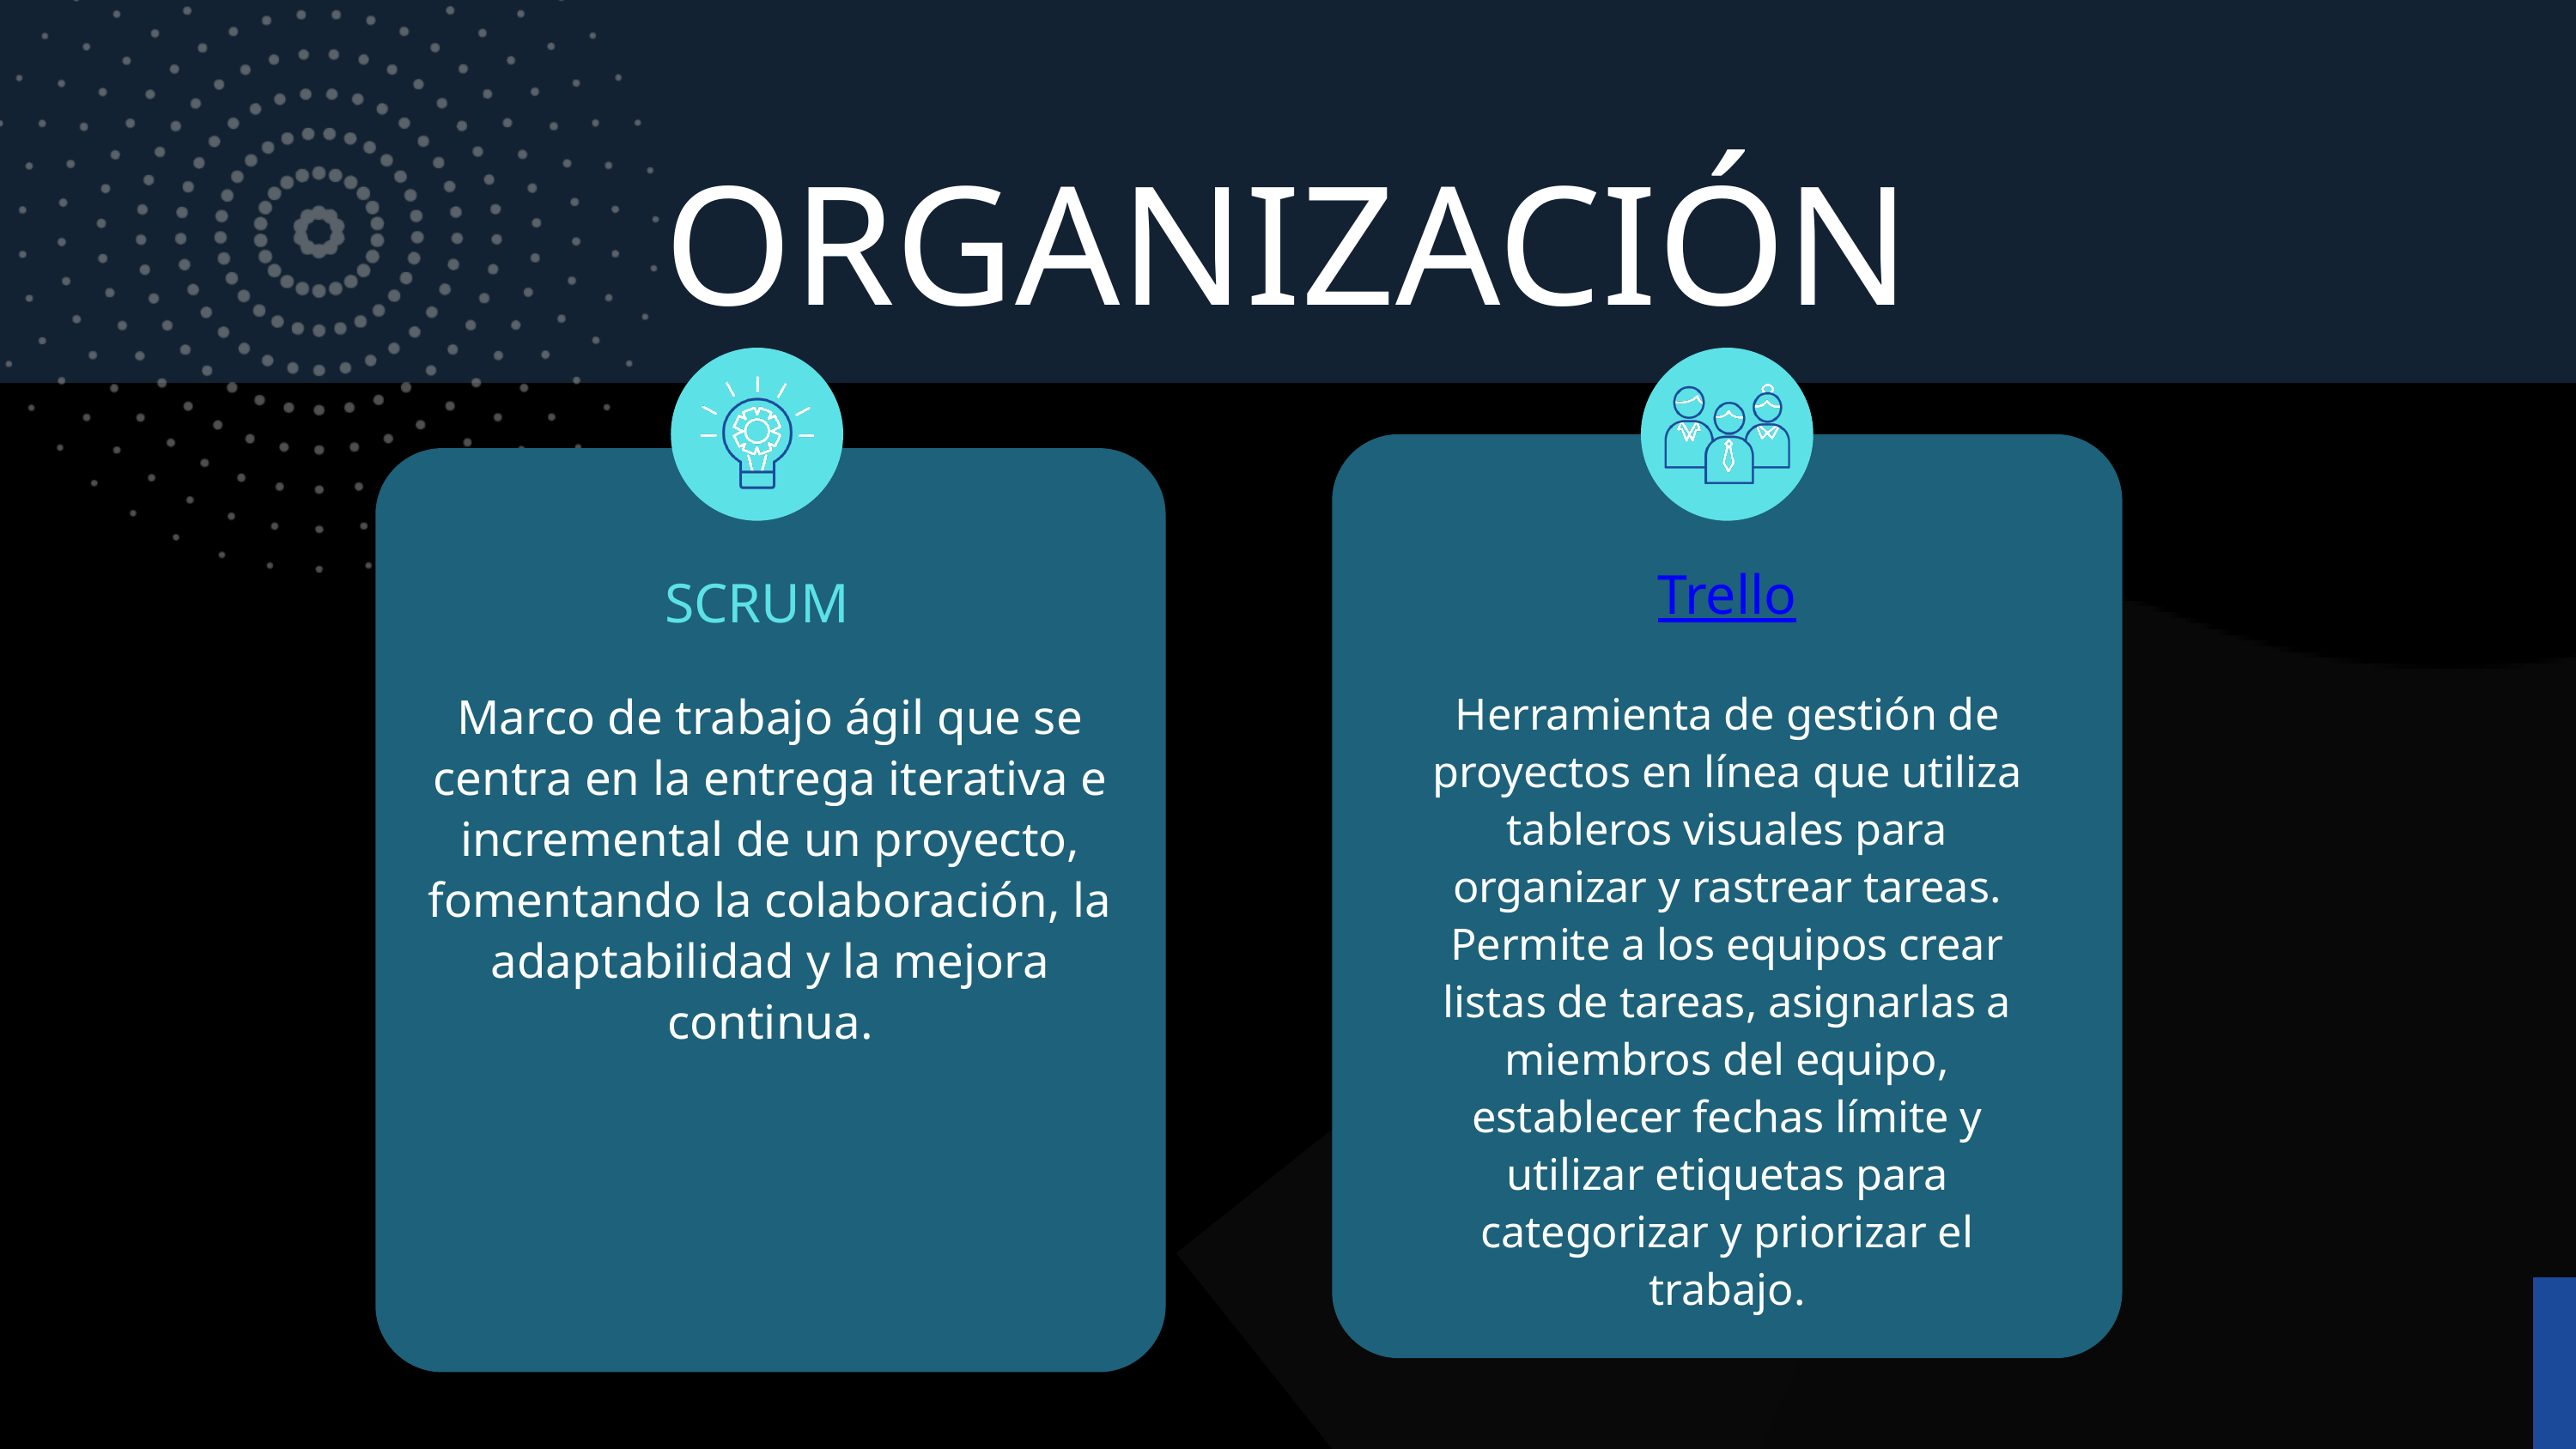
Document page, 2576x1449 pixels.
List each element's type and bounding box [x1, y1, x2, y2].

text_box [670, 347, 844, 521]
text_box [0, 393, 2576, 1449]
text_box [375, 447, 1166, 1373]
text_box [2532, 1276, 2576, 1449]
text_box [1332, 433, 2123, 1359]
text_box [0, 0, 2576, 384]
text_box [1640, 347, 1814, 521]
